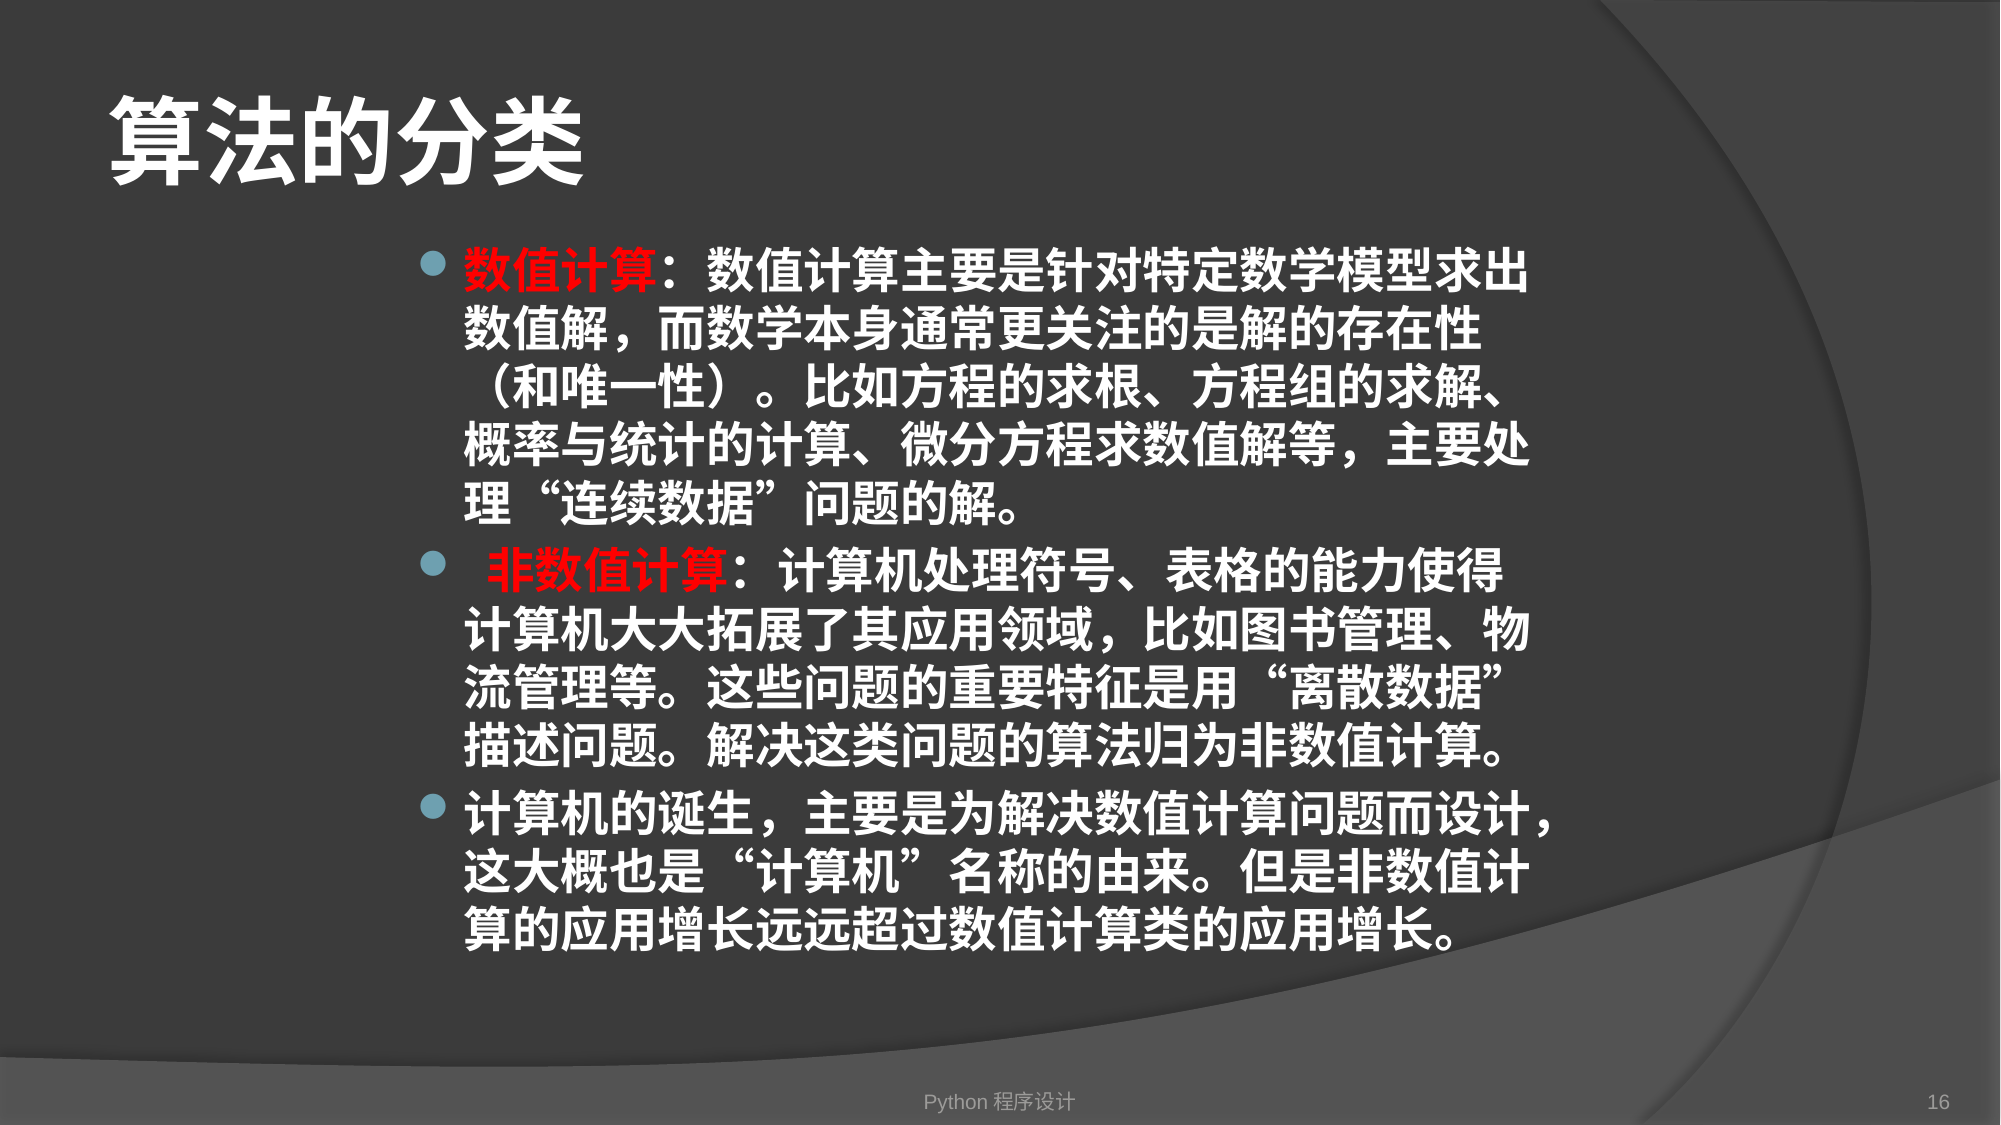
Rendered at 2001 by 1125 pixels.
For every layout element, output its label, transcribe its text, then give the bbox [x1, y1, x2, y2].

title 算法的分类 [99, 45, 1734, 233]
list 数值计算：数值计算主要是针对特定数学模型求出数值解，而数学本身通常更关注的是解的存在性（和唯一性）。比如方程的求根、方程组的求解、概率与统计的计算、微分方程求数值解等，主要处理“连续数据”问题的解。 非数值计算：计算机处理符号、表格的能力使得计算机大大拓展了其应用领域，比如图书管理、物流管理等。这些问题的重要特征是用“离散数据” 描述问题。解决这类问题的算法归为非数值计算。 计算机的诞生，主要是为解决数值计算问题而设计，这大概也是“计算机”名称的由来。但是非数值计算的应用增长远远超过数值计算类的应用增长。 [324, 232, 1550, 1005]
slide_number 16 [1783, 1053, 1950, 1114]
footer Python程序设计 [683, 1053, 1317, 1114]
